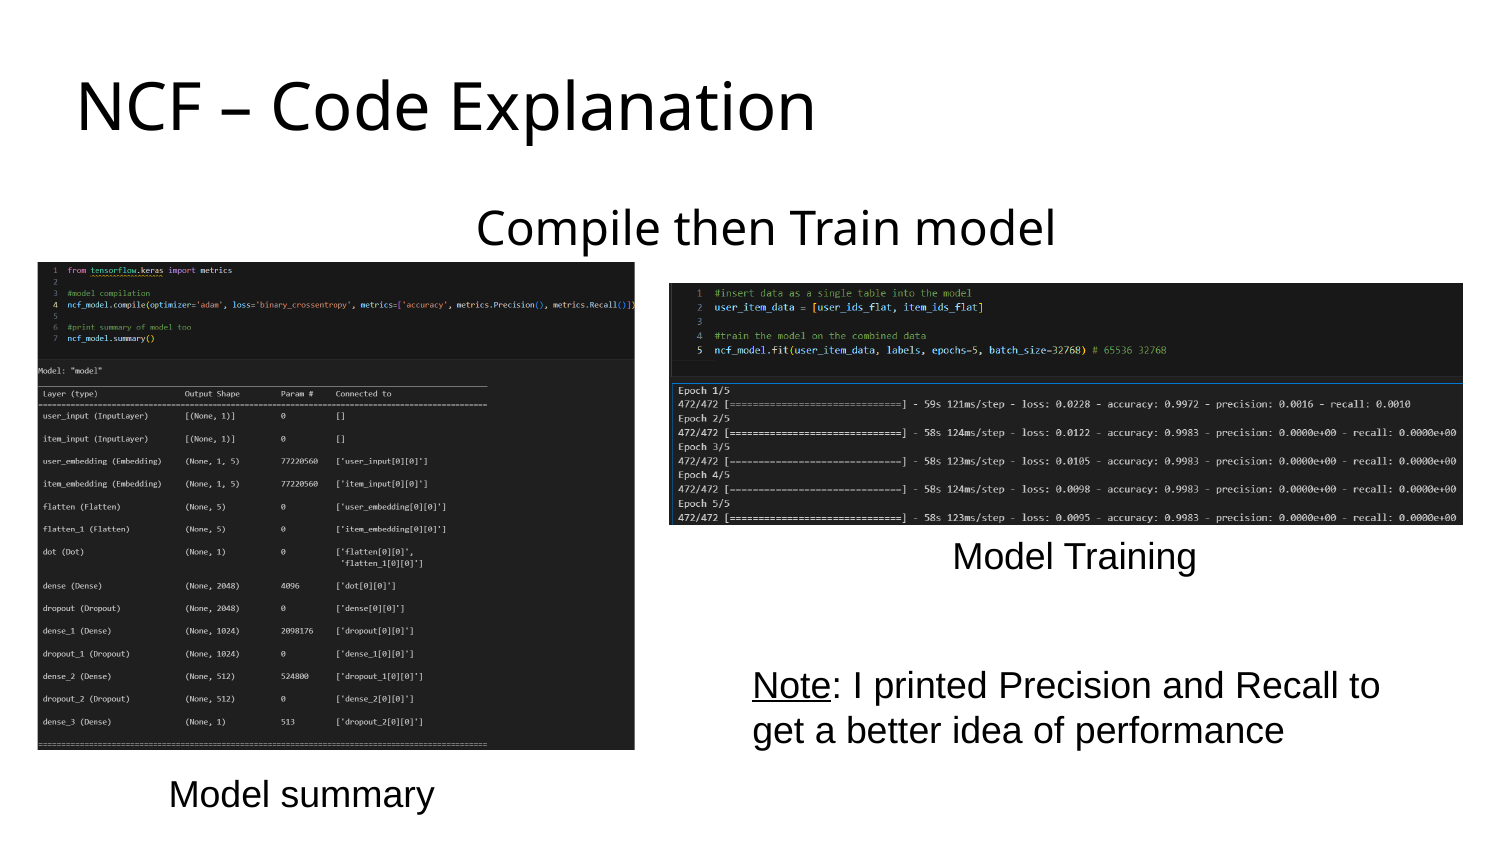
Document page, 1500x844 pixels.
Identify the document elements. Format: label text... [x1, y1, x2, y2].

list Compile then Train model [75, 197, 1388, 263]
text_box Model Training [937, 526, 1213, 582]
picture [668, 283, 1463, 526]
text_box Note: I printed Precision and Recall to get a better idea of performance [737, 653, 1407, 752]
title NCF – Code Explanation [75, 33, 1425, 175]
text_box Model summary [153, 762, 450, 820]
picture [37, 262, 635, 750]
